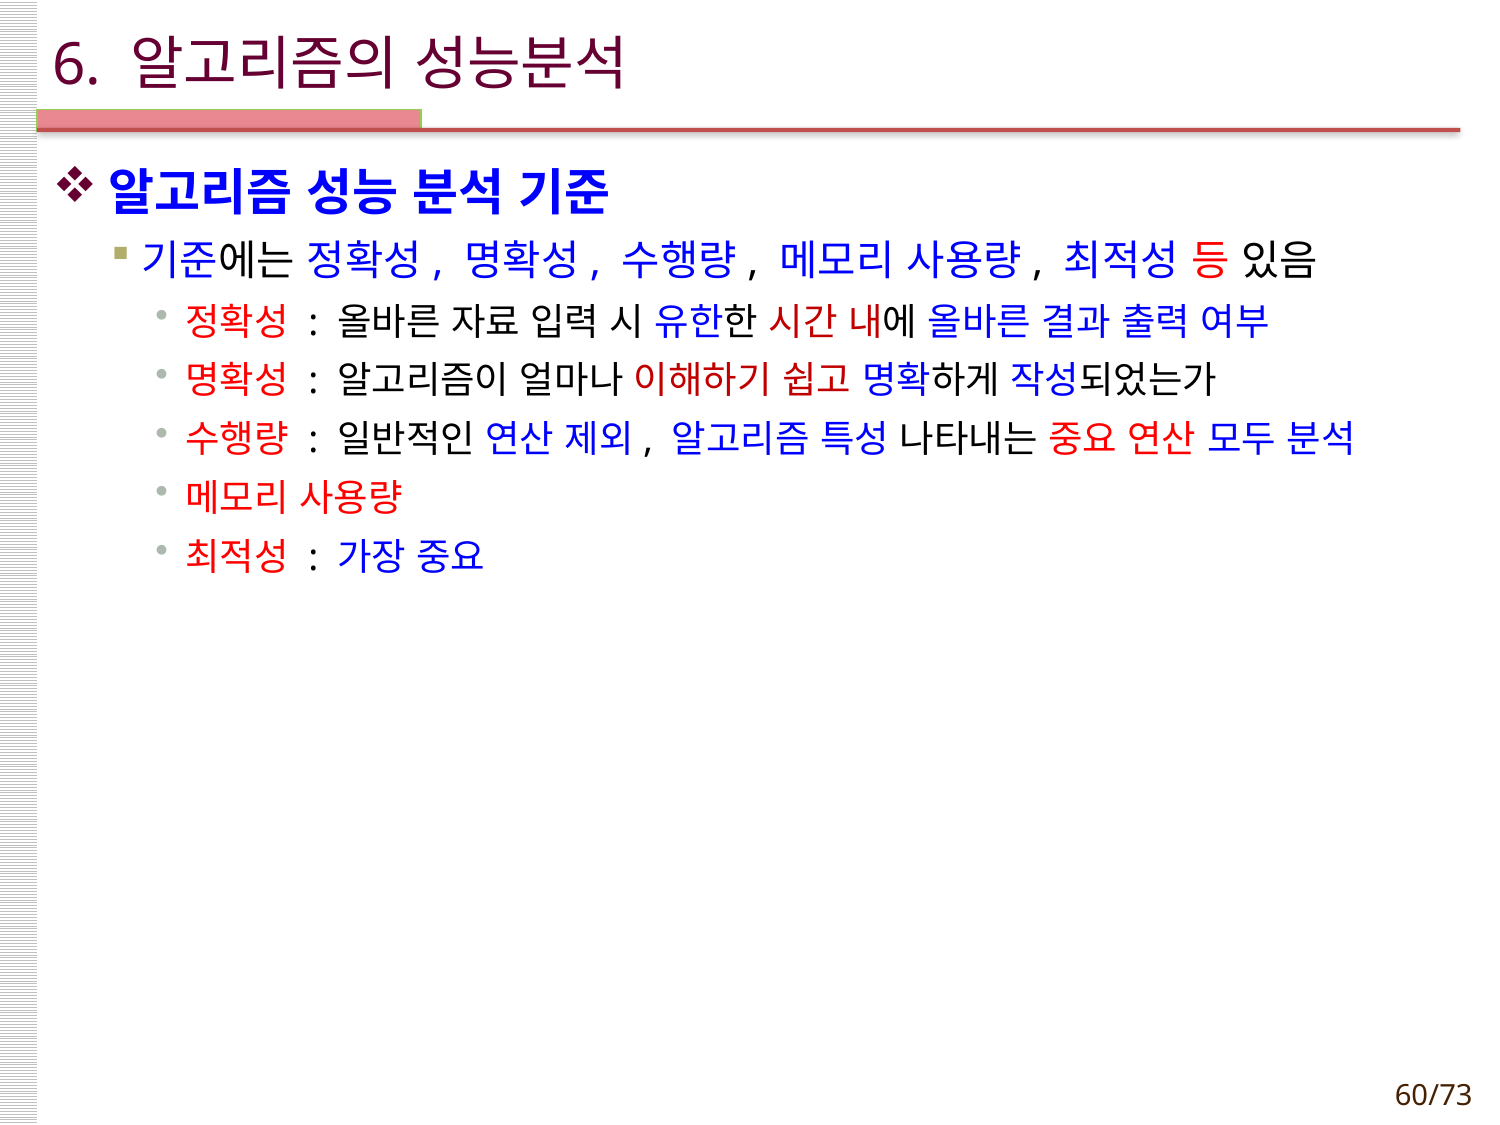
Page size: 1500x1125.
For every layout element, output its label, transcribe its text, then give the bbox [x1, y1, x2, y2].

list 알고리즘 성능 분석 기준 기준에는 정확성, 명확성, 수행량, 메모리 사용량, 최적성 등 있음 정확성 : 올바른 자료 입력 시 유한한 시간 내에 올바른 결과 출력 여부 명확성 : 알고리즘이 얼마나 이해하기 쉽고 명확하게 작성되었는가 수행량 : 일반적인 연산 제외, 알고리즘 특성 나타내는 중요 연산 모두 분석 메모리 사용량 최적성 : 가장 중요 [37, 152, 1463, 1071]
title 6. 알고리즘의 성능분석 [37, 13, 1278, 109]
